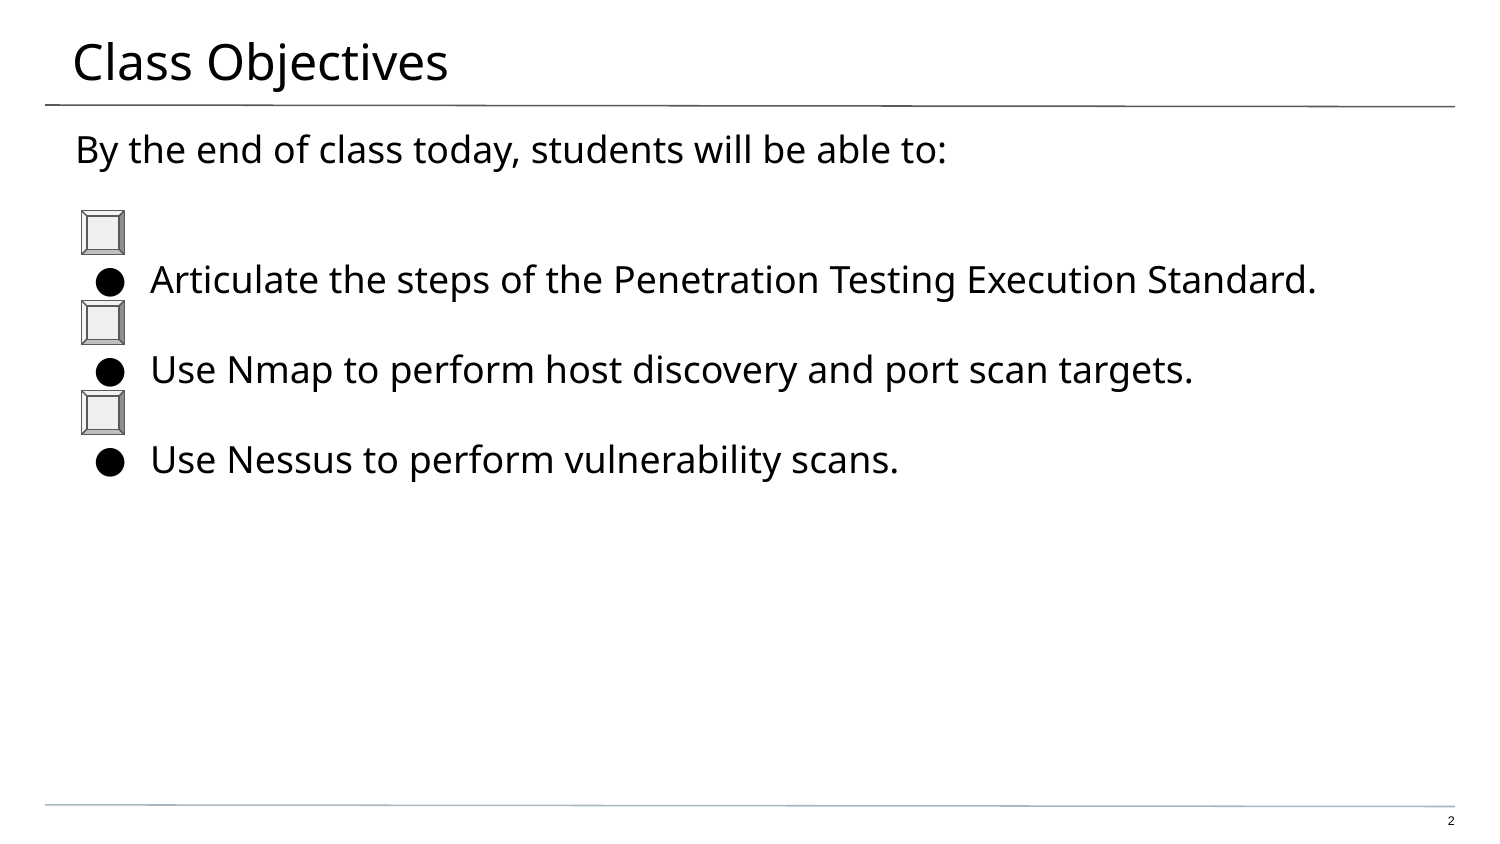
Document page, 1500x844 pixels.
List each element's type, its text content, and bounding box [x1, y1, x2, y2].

subtitle By the end of class today, students will be able to: [0, 110, 1500, 171]
list Articulate the steps of the Penetration Testing Execution Standard. Use Nmap to perform host discovery and port scan targets. Use Nessus to perform vulnerability scans. [0, 210, 1500, 805]
list [83, 301, 123, 305]
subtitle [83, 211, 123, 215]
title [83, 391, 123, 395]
slide_number 2 [1412, 813, 1455, 831]
text_box [81, 210, 125, 255]
title Class Objectives [0, 0, 1500, 88]
text_box [81, 390, 125, 435]
text_box [81, 300, 125, 345]
